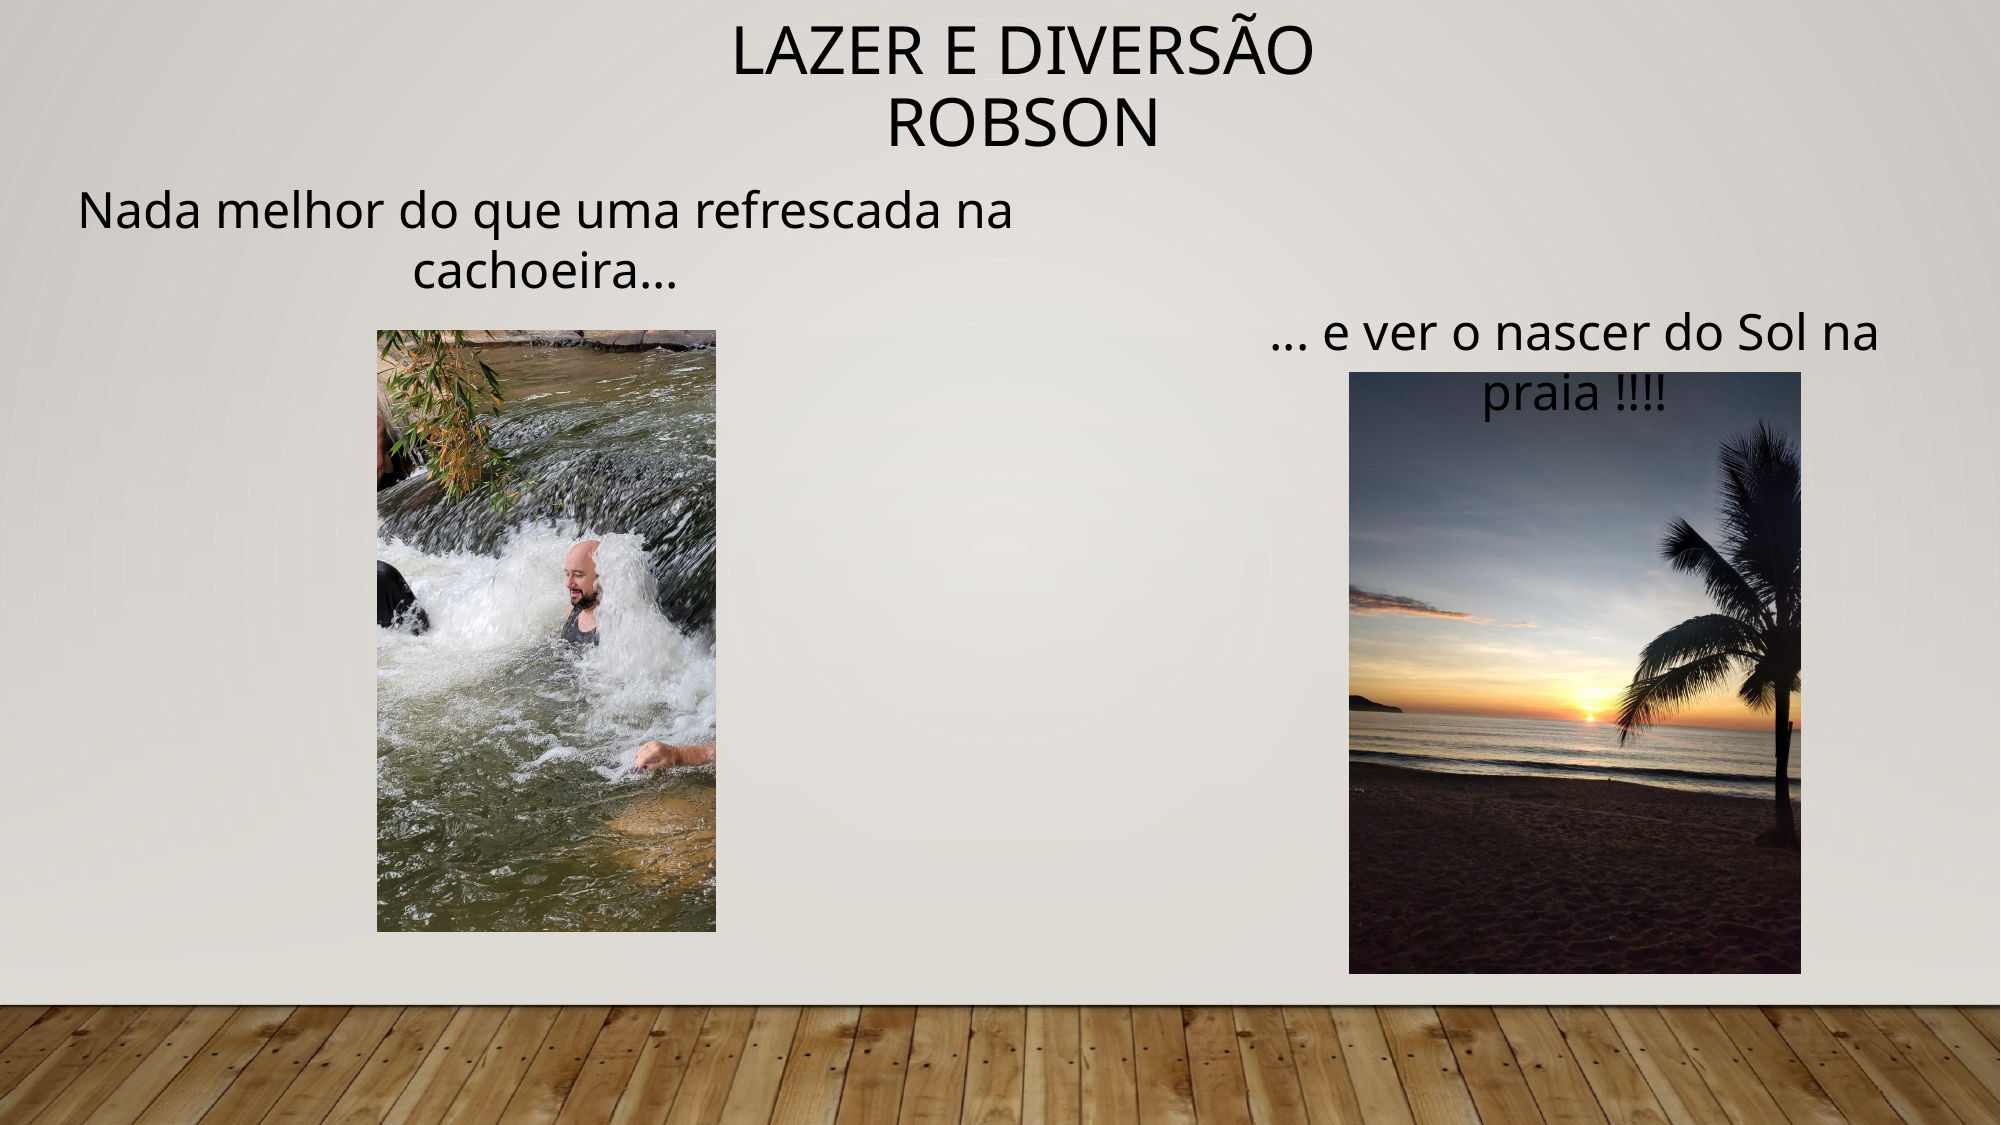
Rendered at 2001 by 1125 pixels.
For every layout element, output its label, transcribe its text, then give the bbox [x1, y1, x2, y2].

picture [0, 1005, 2000, 1125]
picture [376, 330, 716, 933]
text_box Lazer e diversão Robson [710, 9, 1338, 106]
picture [1349, 372, 1801, 975]
text_box ... e ver o nascer do Sol na praia !!!! [1155, 293, 1995, 428]
text_box Nada melhor do que uma refrescada na cachoeira... [9, 170, 1083, 306]
